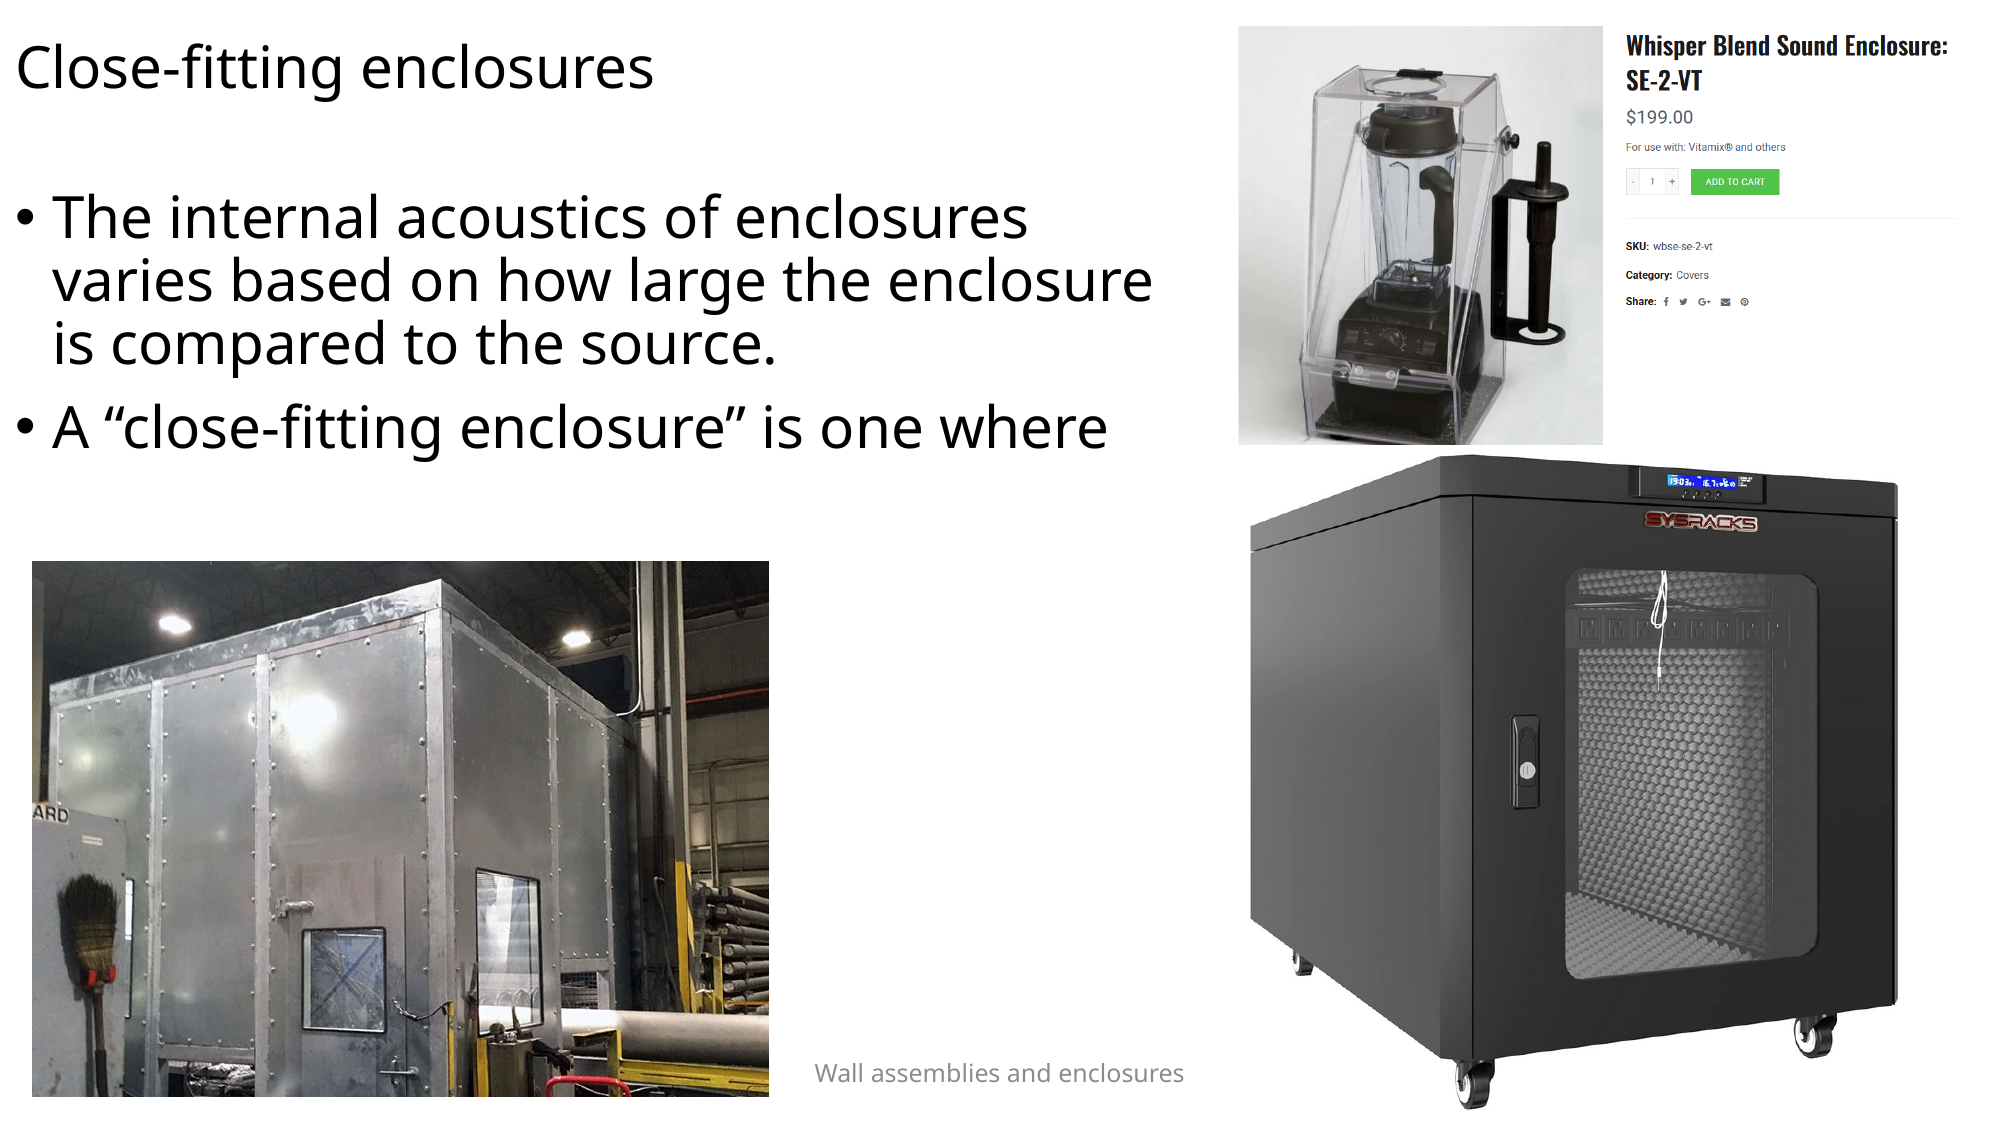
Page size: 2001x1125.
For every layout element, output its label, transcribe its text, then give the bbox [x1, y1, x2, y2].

title Close-fitting enclosures [0, 0, 2000, 140]
picture [32, 561, 769, 1097]
picture [1231, 12, 1958, 1113]
footer Wall assemblies and enclosures [662, 1042, 1231, 1103]
